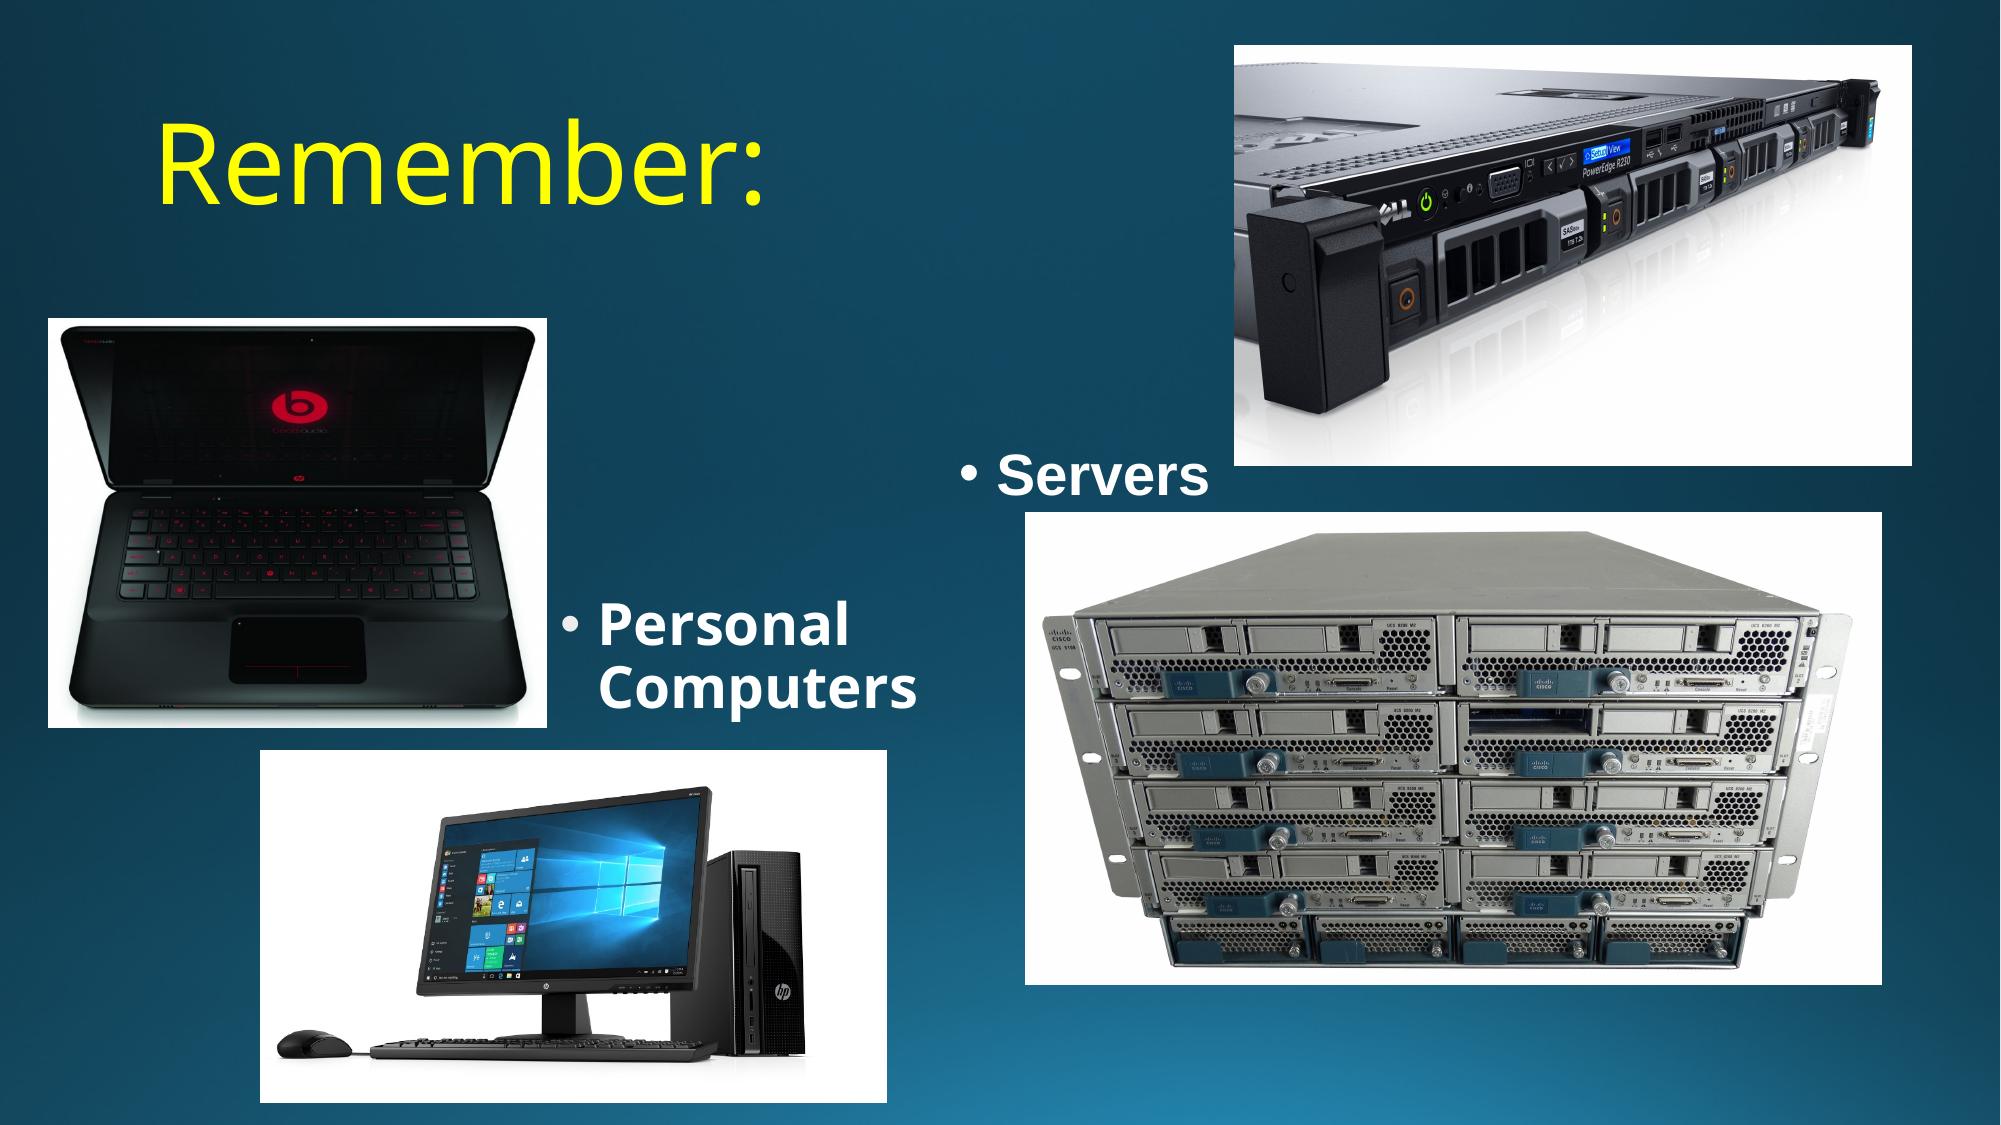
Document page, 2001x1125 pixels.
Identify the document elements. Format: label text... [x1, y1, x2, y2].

title Remember: [137, 59, 1234, 278]
picture [0, 0, 2001, 1125]
list Personal Computers [544, 587, 985, 749]
text_box Servers [943, 437, 1277, 521]
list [1234, 45, 1912, 466]
